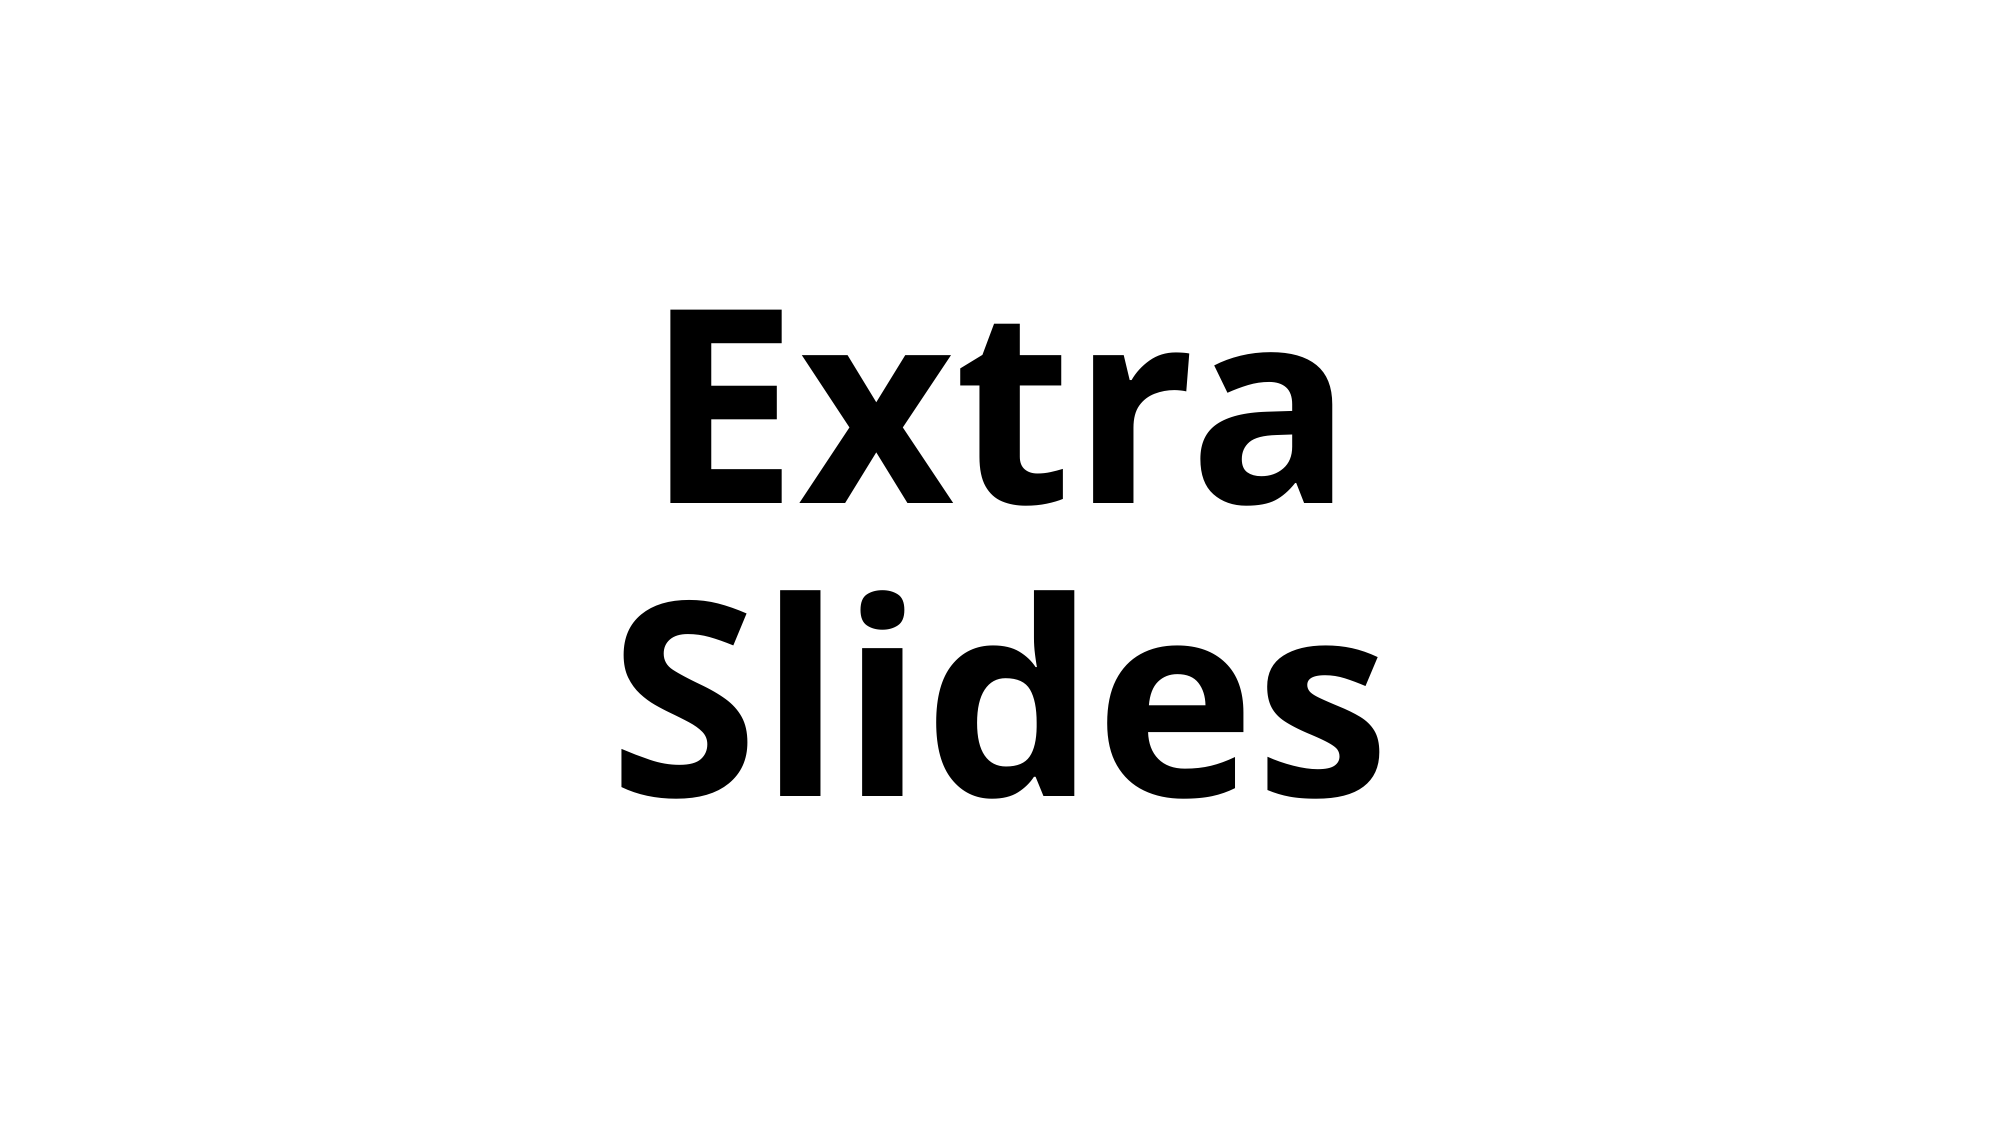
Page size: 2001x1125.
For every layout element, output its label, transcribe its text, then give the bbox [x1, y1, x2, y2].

title Extra Slides [0, 0, 2000, 1125]
